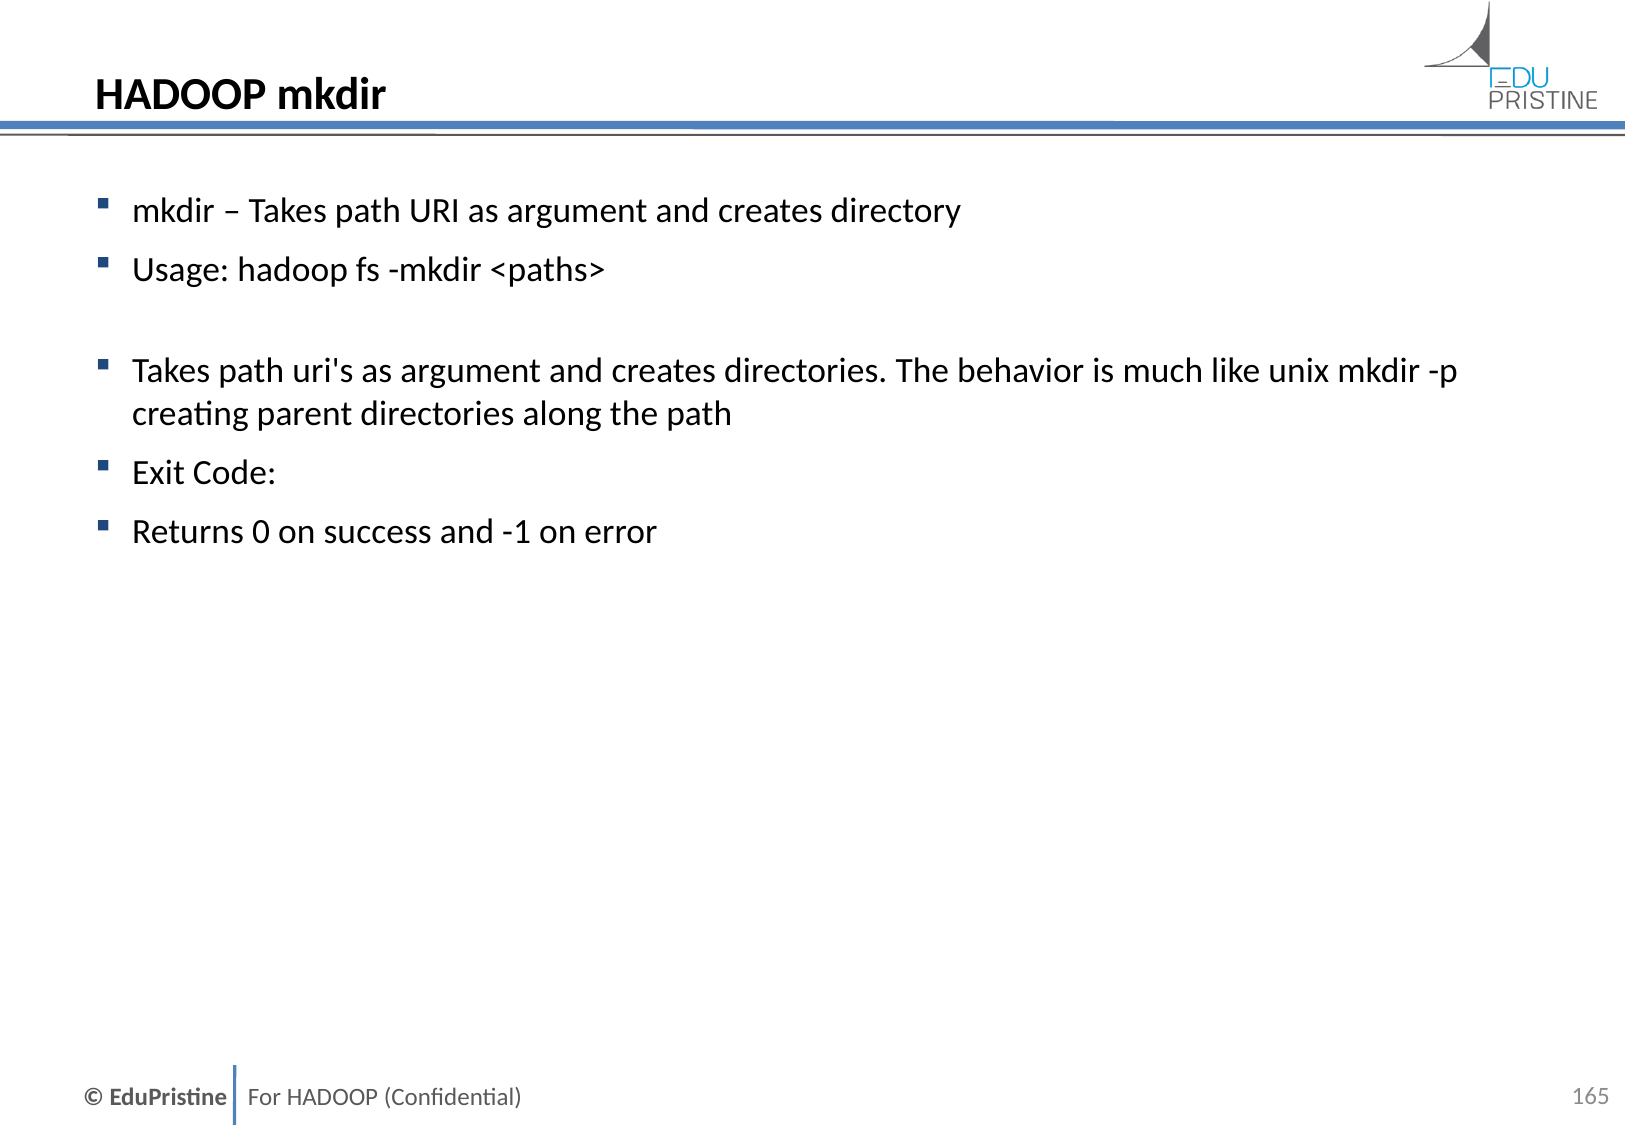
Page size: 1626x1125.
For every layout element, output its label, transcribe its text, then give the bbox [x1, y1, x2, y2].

slide_number 164 [1543, 1065, 1625, 1125]
title HADOOP mkdir [87, 10, 1416, 126]
picture [1424, 1, 1597, 109]
list mkdir – Takes path URI as argument and creates directory Usage: hadoop fs -mkdir <paths> Takes path uri's as argument and creates directories. The behavior is much like unix mkdir -p creating parent directories along the path Exit Code: Returns 0 on success and -1 on error [87, 179, 1550, 1007]
